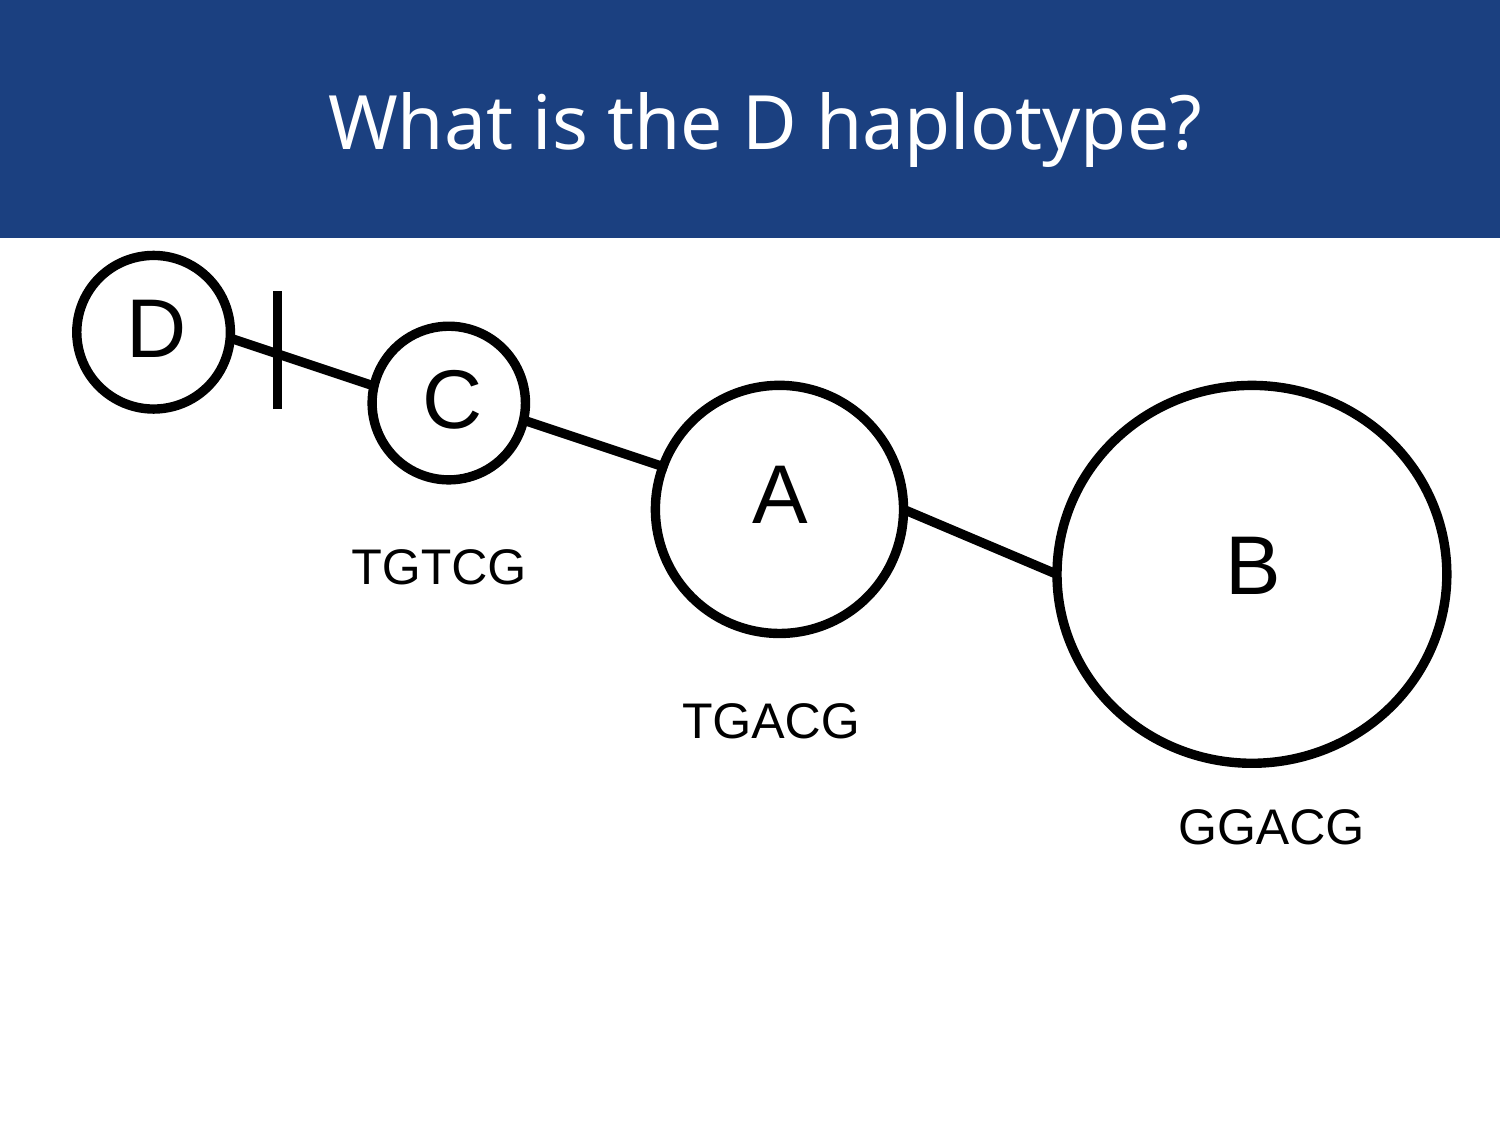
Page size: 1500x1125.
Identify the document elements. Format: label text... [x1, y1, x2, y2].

text_box [0, 0, 1500, 238]
text_box What is the D haplotype? [204, 67, 1327, 172]
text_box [76, 255, 1448, 863]
